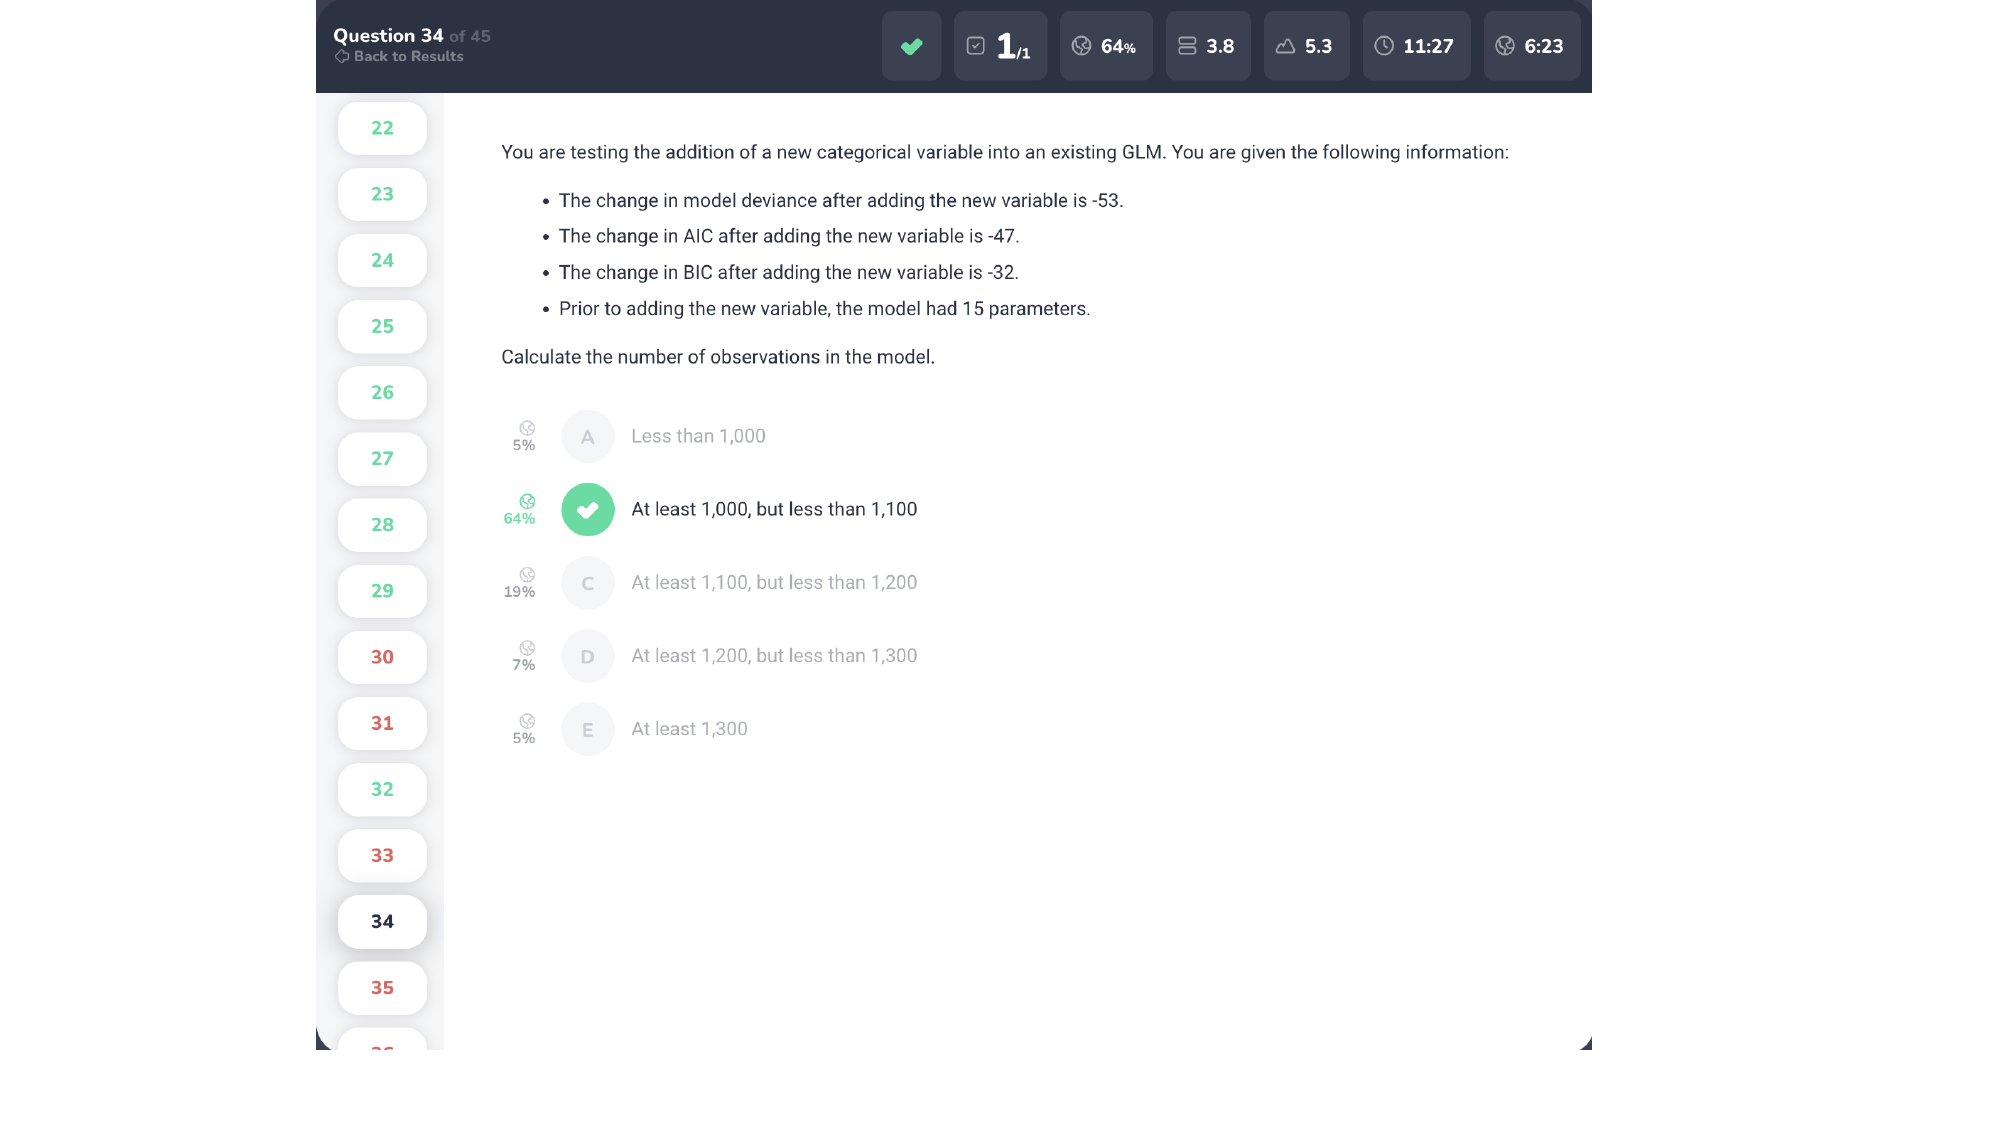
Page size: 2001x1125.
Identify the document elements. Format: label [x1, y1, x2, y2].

picture [315, 0, 1592, 1050]
